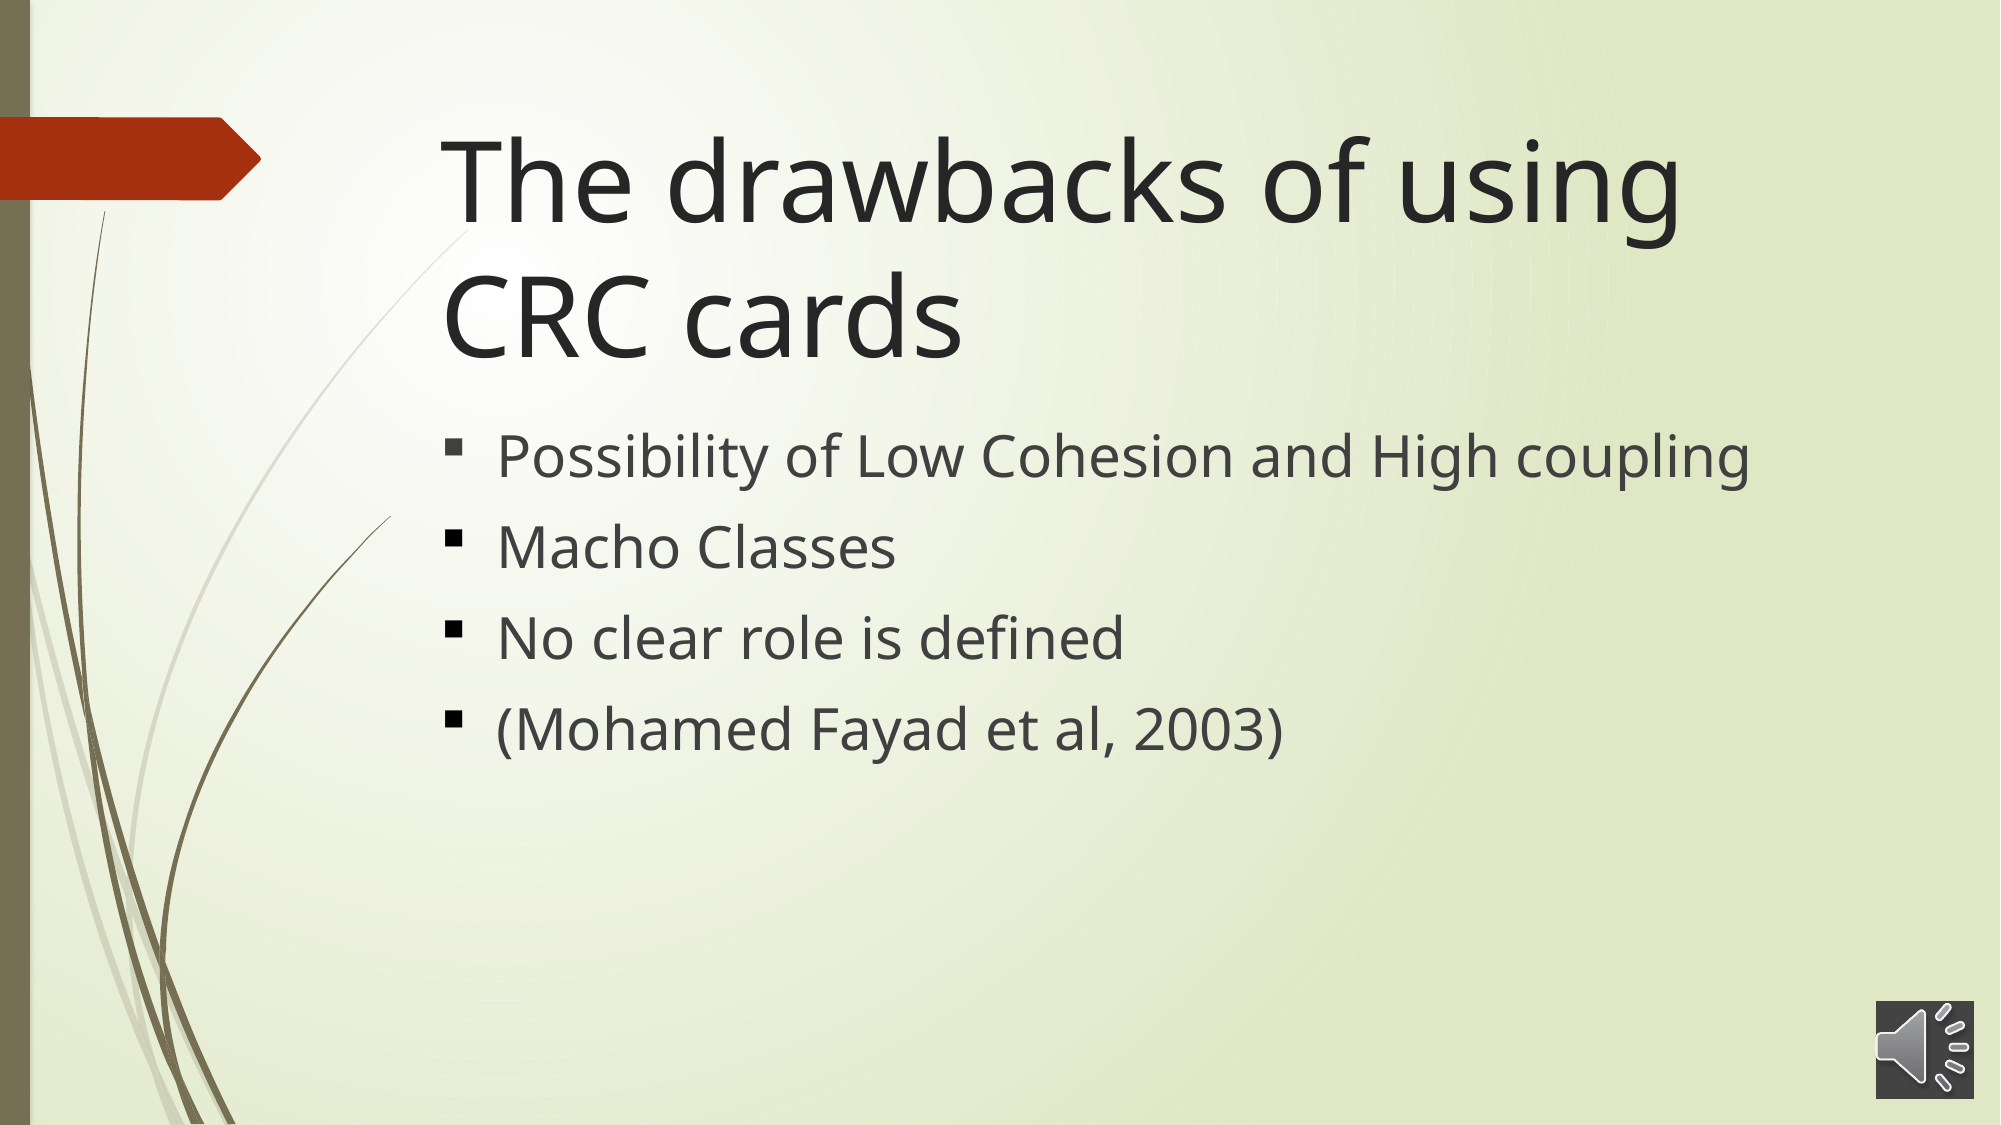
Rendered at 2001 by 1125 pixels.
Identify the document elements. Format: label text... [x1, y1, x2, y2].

picture [1874, 999, 1976, 1101]
list Possibility of Low Cohesion and High coupling Macho Classes No clear role is defined (Mohamed Fayad et al, 2003) [425, 412, 1888, 1032]
title The drawbacks of using CRC cards [425, 102, 1888, 375]
